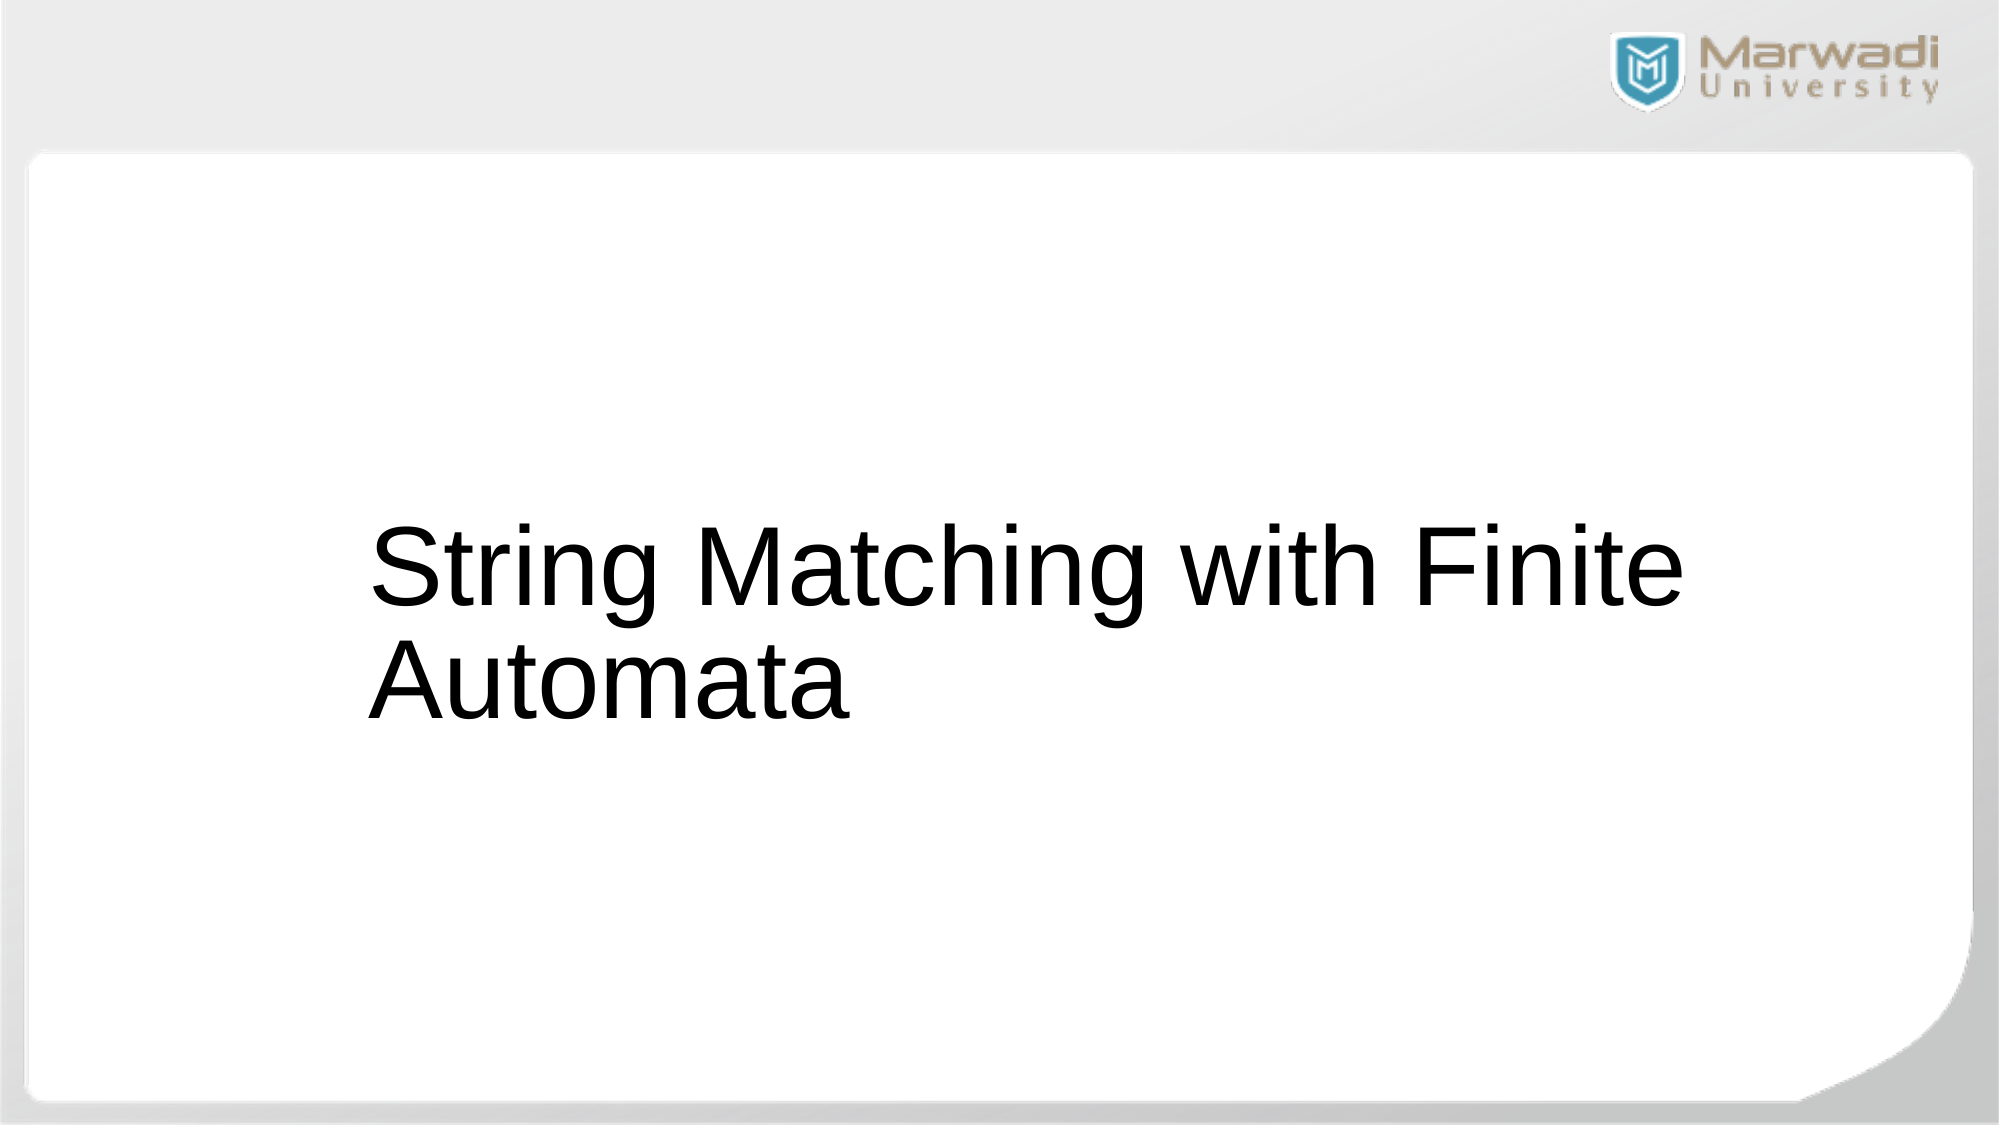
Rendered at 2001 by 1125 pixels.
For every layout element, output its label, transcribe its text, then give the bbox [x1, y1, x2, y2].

picture [0, 0, 1999, 1125]
title String Matching with Finite Automata [353, 287, 2000, 756]
